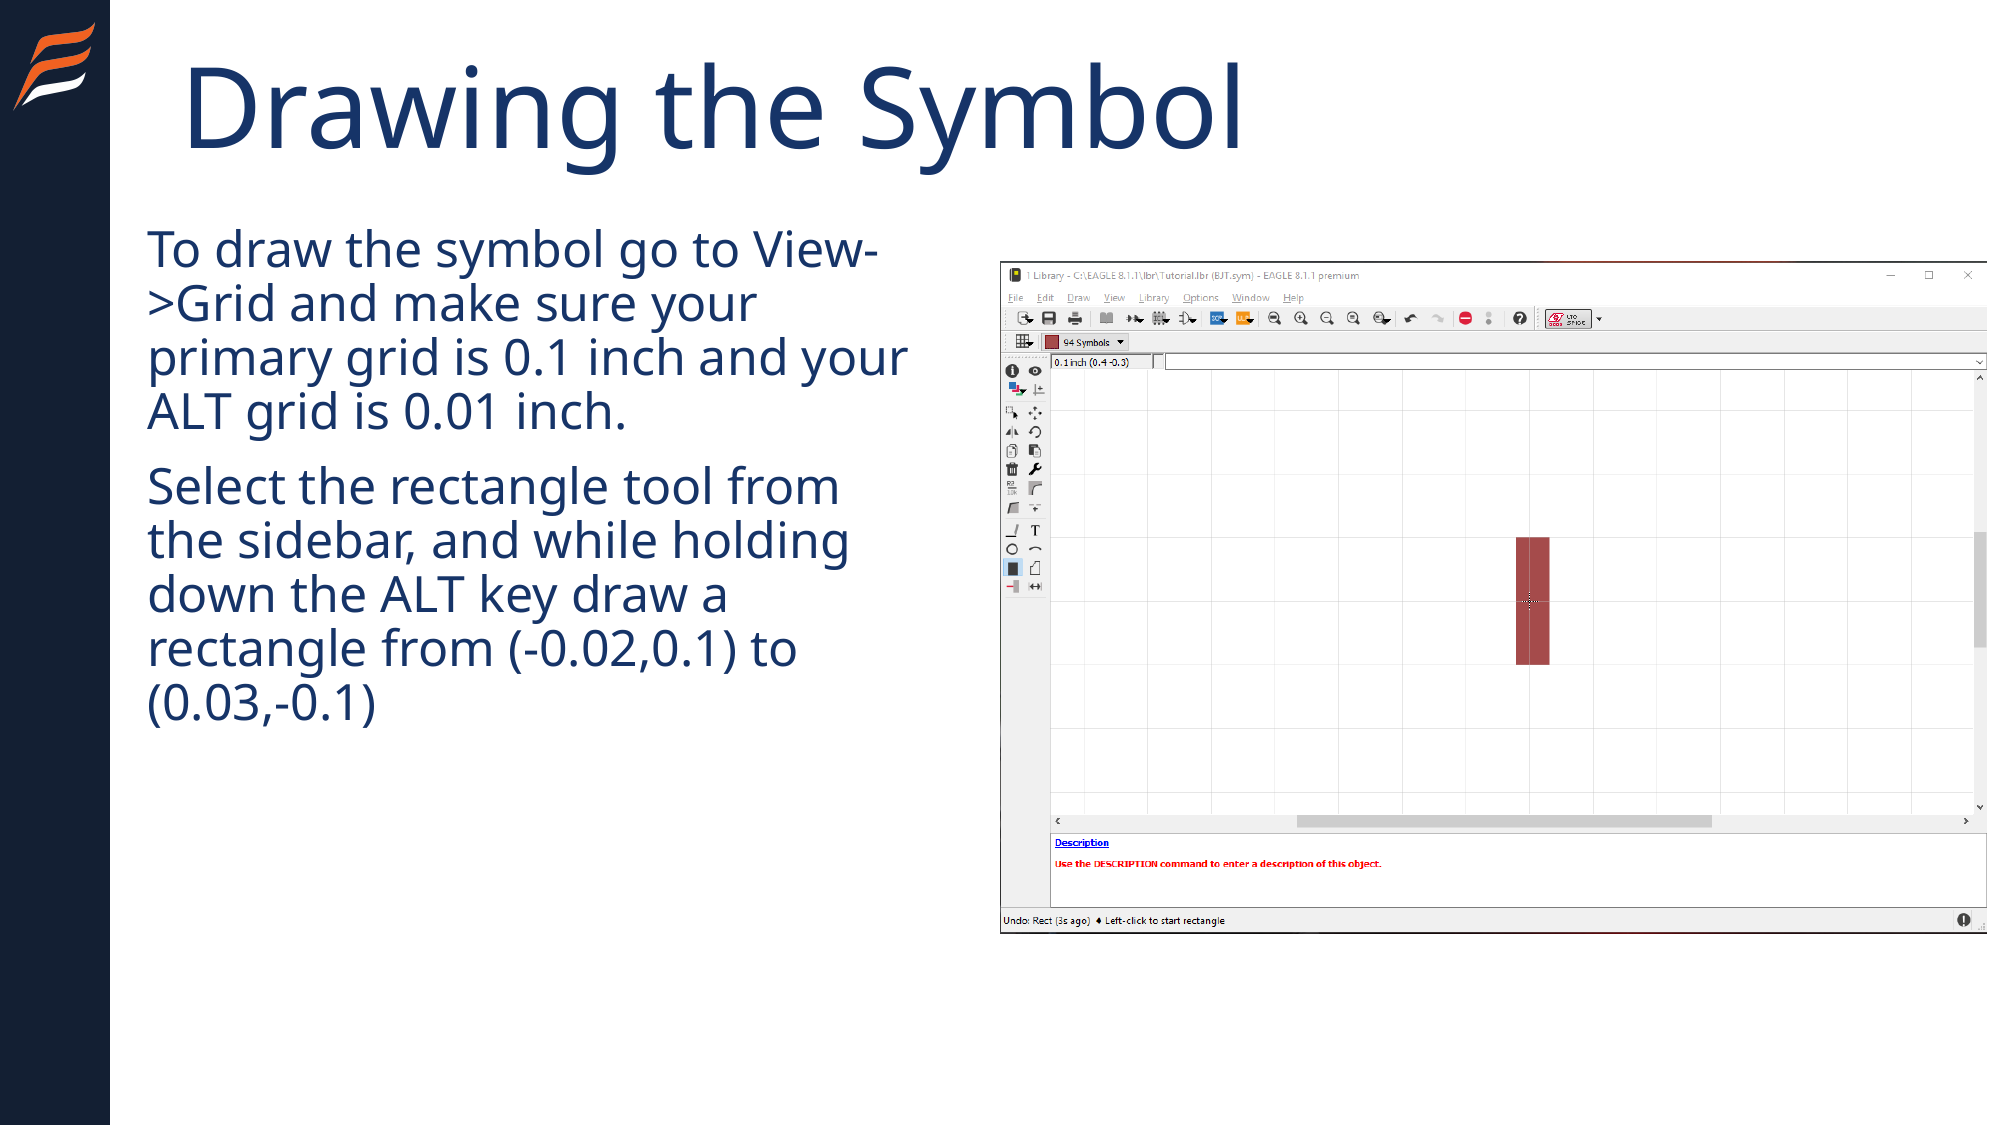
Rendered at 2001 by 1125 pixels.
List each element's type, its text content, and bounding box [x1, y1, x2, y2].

title Drawing the Symbol [165, 19, 1875, 180]
picture [1000, 261, 1987, 934]
list To draw the symbol go to View->Grid and make sure your primary grid is 0.1 inch and your ALT grid is 0.01 inch. Select the rectangle tool from the sidebar, and while holding down the ALT key draw a rectangle from (-0.02,0.1) to (0.03,-0.1) [132, 216, 928, 1070]
picture [13, 22, 95, 111]
text_box [0, 0, 111, 1125]
